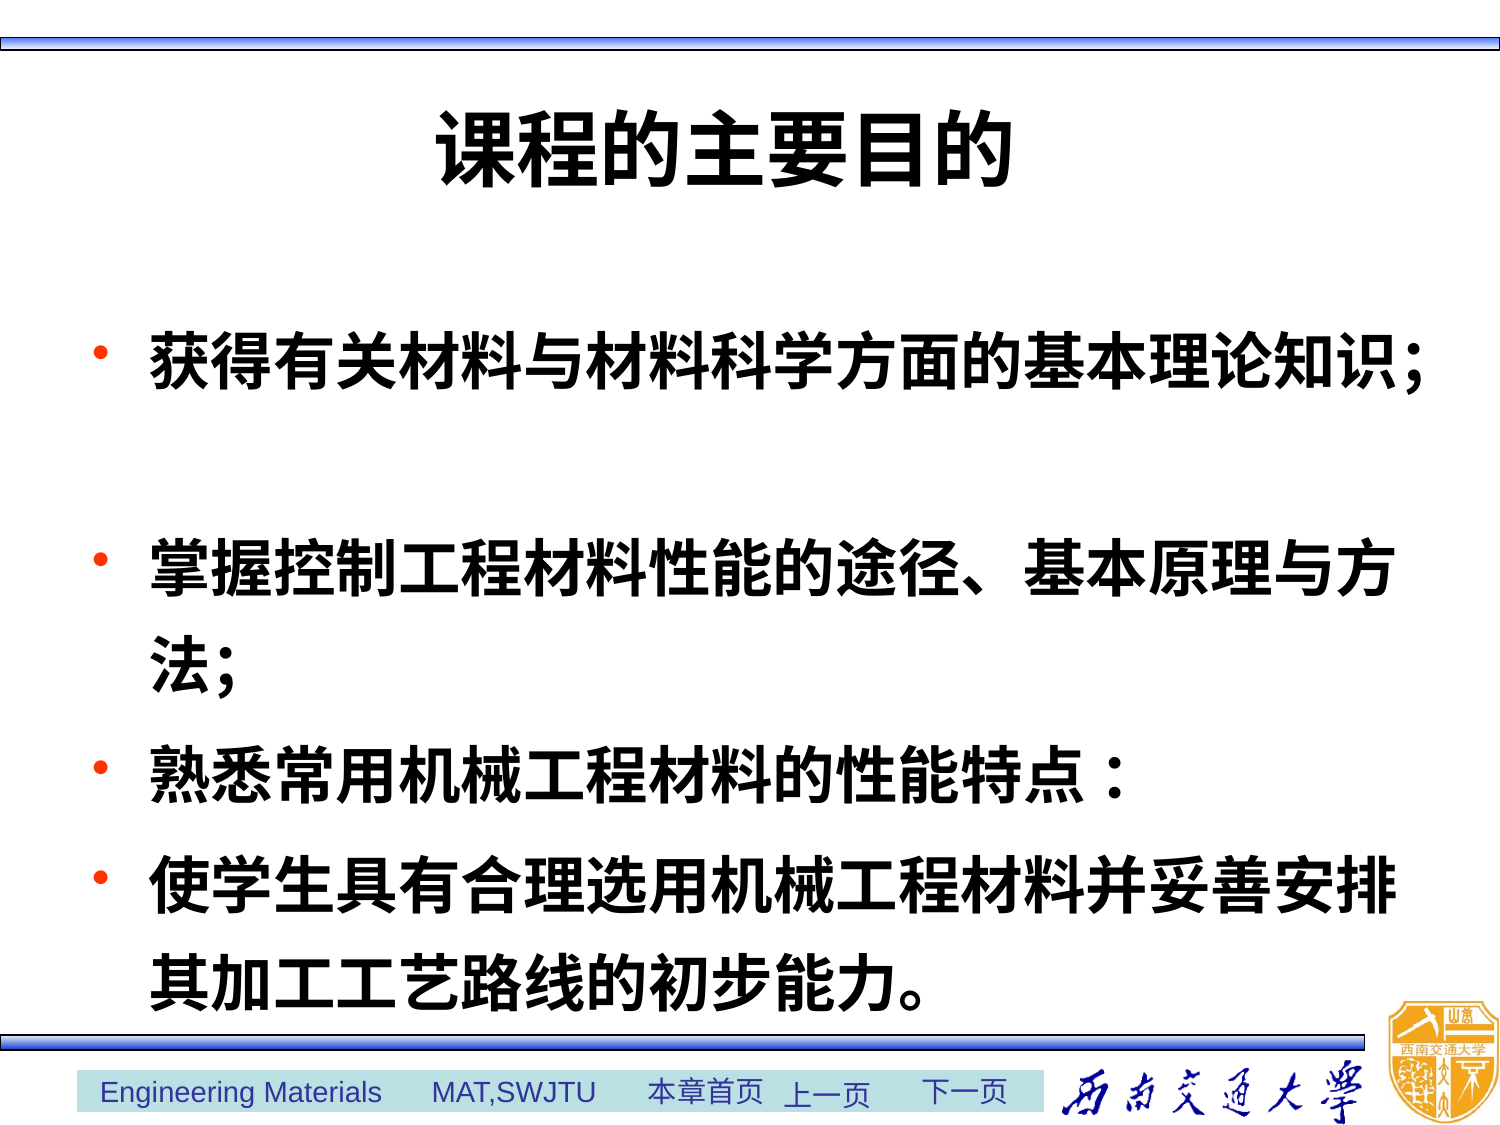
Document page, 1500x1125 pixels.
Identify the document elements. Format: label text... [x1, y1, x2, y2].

picture [1062, 1059, 1363, 1125]
title 课程的主要目的 [120, 90, 1329, 209]
picture [1387, 999, 1500, 1125]
list 获得有关材料与材料科学方面的基本理论知识； 掌握控制工程材料性能的途径、基本原理与方法； 熟悉常用机械工程材料的性能特点 ： 使学生具有合理选用机械工程材料并妥善安排其加工工艺路线的初步能力。 [76, 291, 1424, 1036]
